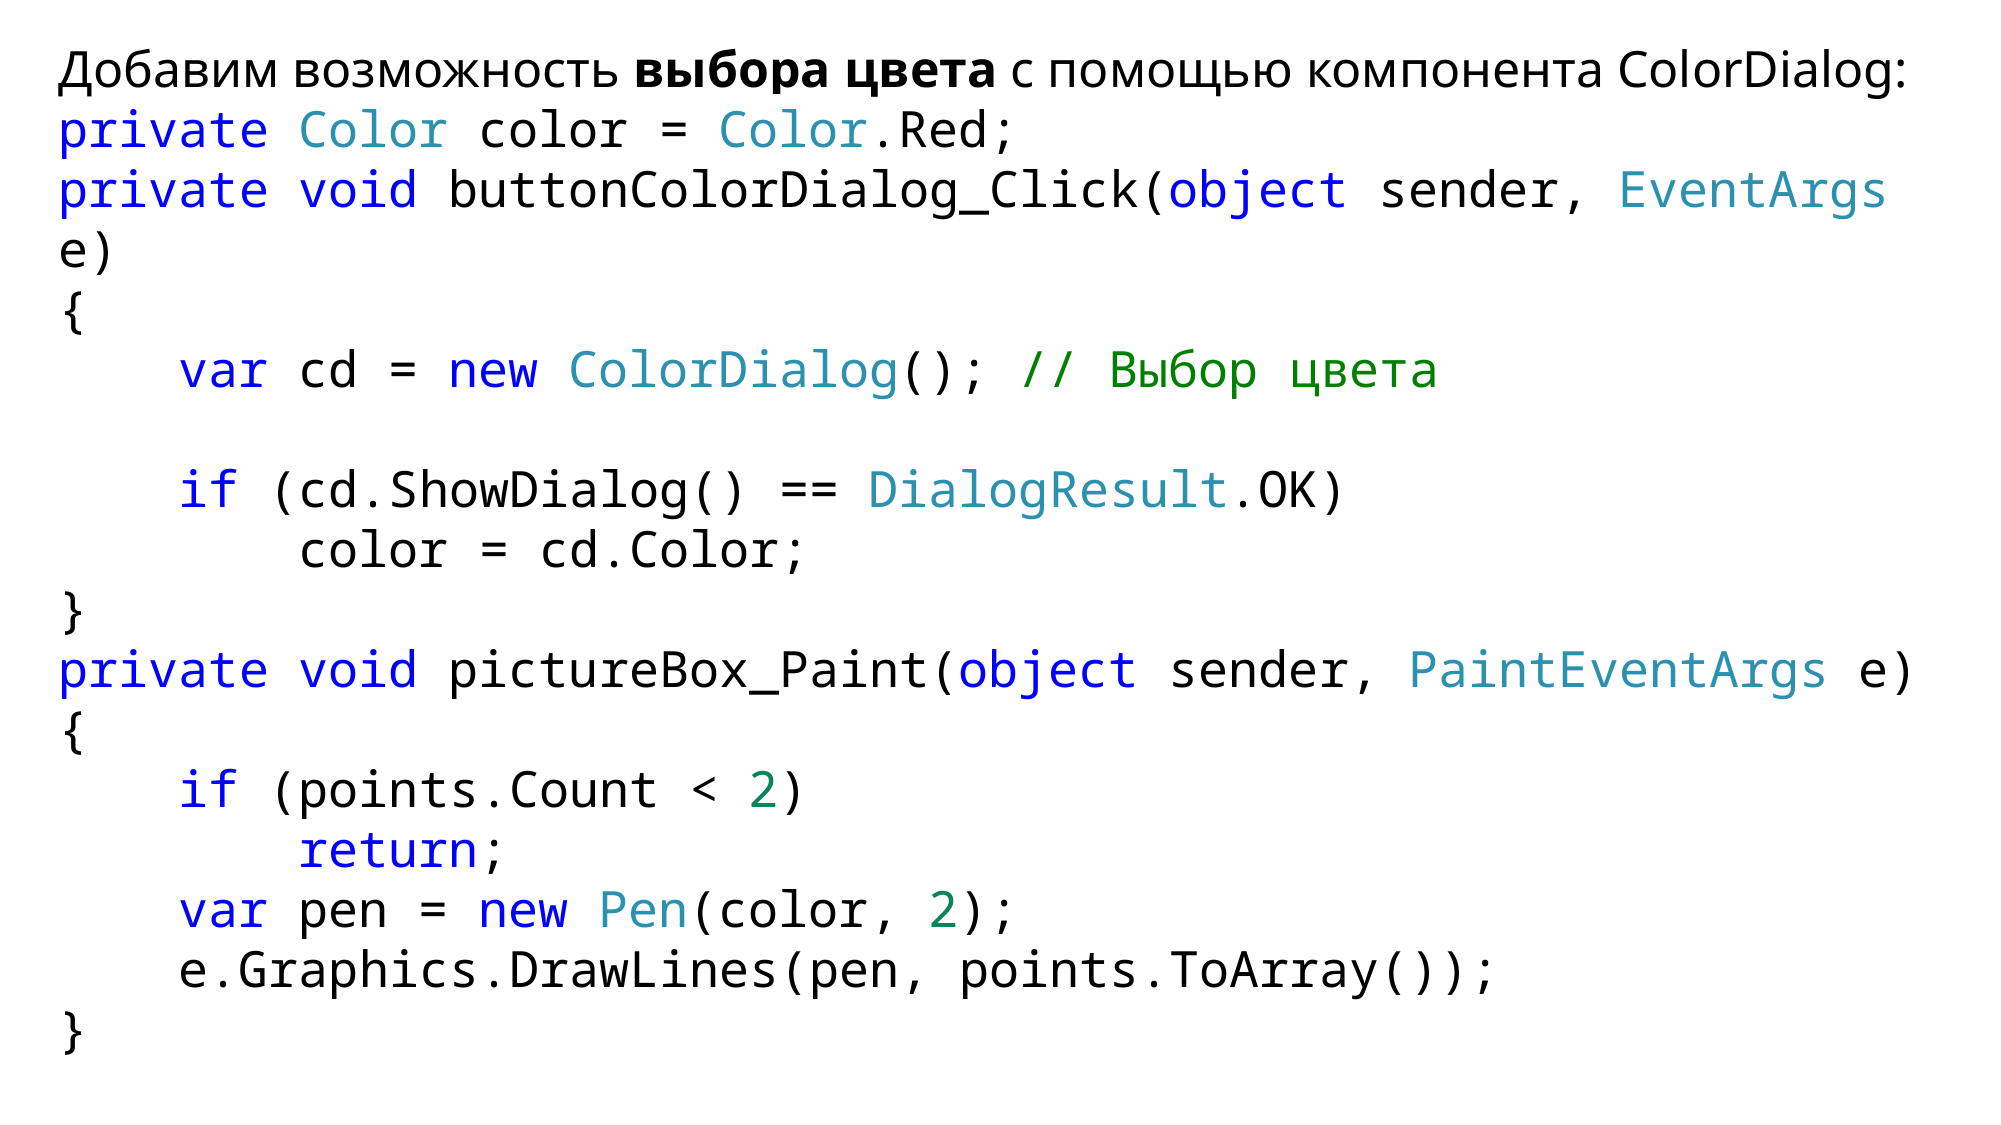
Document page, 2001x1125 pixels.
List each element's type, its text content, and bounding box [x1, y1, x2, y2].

text_box Добавим возможность выбора цвета с помощью компонента ColorDialog: private Color color = Color.Red; private void buttonColorDialog_Click(object sender, EventArgs e) { var cd = new ColorDialog(); // Выбор цвета if (cd.ShowDialog() == DialogResult.OK) color = cd.Color; } private void pictureBox_Paint(object sender, PaintEventArgs e) { if (points.Count < 2) return; var pen = new Pen(color, 2); e.Graphics.DrawLines(pen, points.ToArray()); } [0, 0, 2000, 1065]
